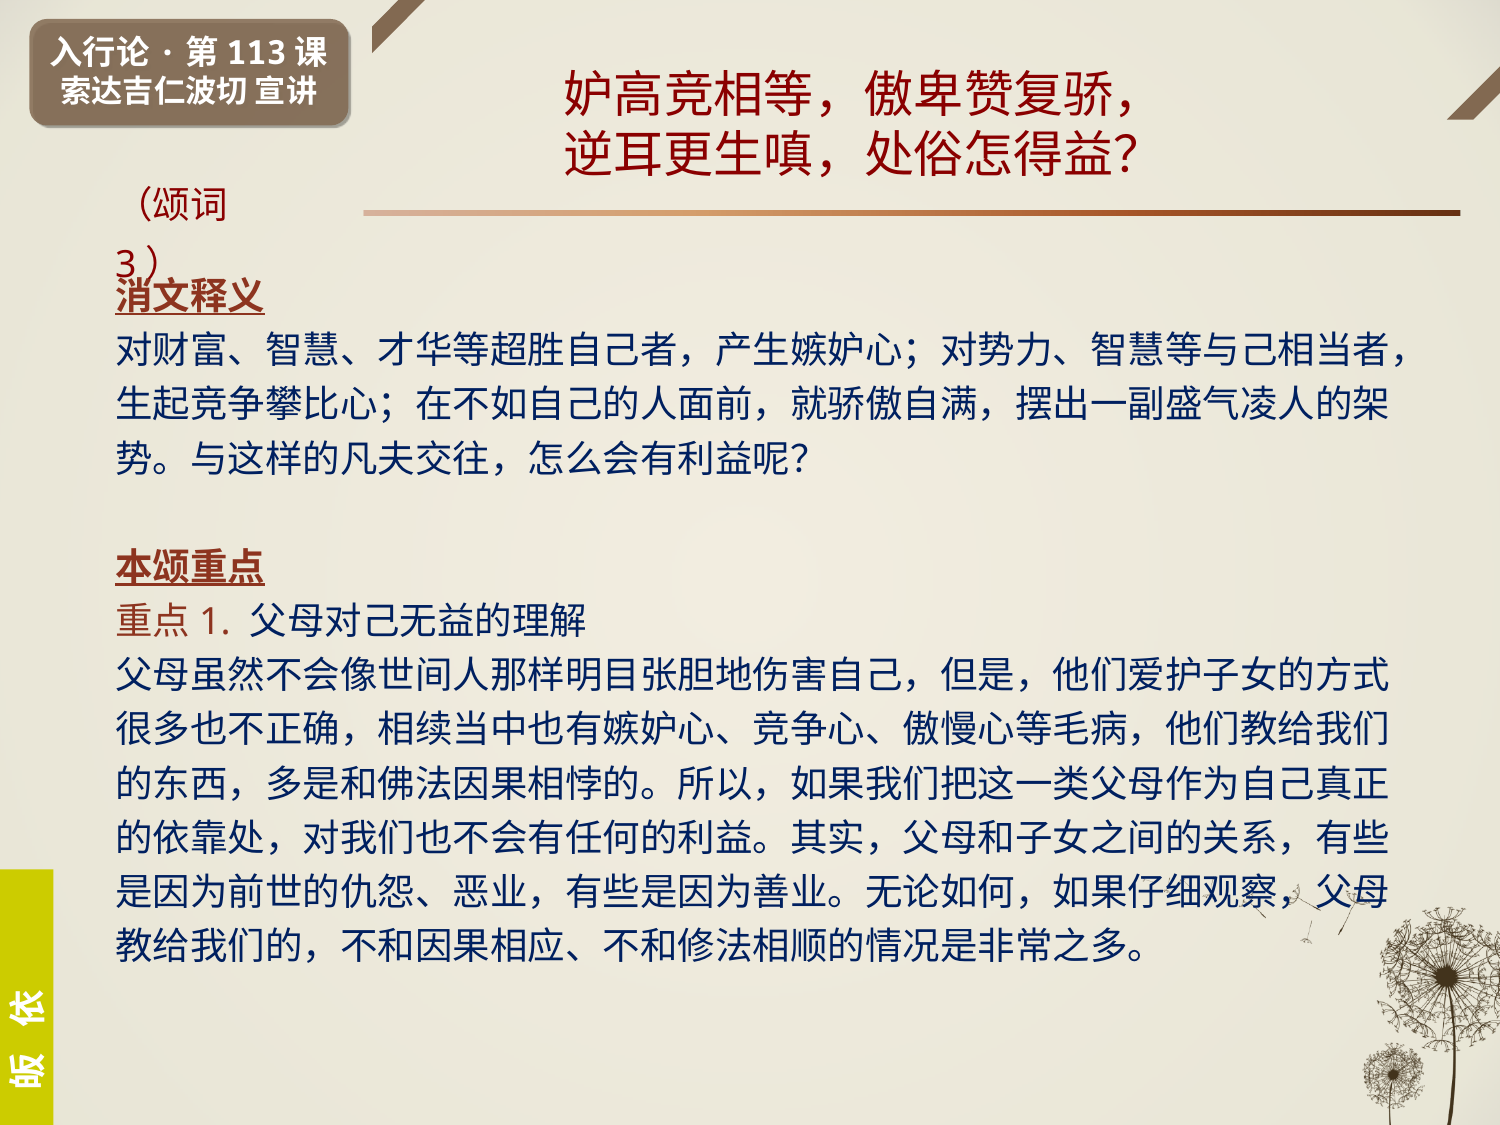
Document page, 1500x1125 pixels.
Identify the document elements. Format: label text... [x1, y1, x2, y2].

text_box 入行论·第113课 索达吉仁波切 宣讲 [29, 18, 349, 126]
text_box 消文释义 对财富、智慧、才华等超胜自己者，产生嫉妒心；对势力、智慧等与己相当者，生起竞争攀比心；在不如自己的人面前，就骄傲自满，摆出一副盛气凌人的架势。与这样的凡夫交往，怎么会有利益呢？ 本颂重点 重点1. 父母对己无益的理解 父母虽然不会像世间人那样明目张胆地伤害自己，但是，他们爱护子女的方式很多也不正确，相续当中也有嫉妒心、竞争心、傲慢心等毛病，他们教给我们的东西，多是和佛法因果相悖的。所以，如果我们把这一类父母作为自己真正的依靠处，对我们也不会有任何的利益。其实，父母和子女之间的关系，有些是因为前世的仇怨、恶业，有些是因为善业。无论如何，如果仔细观察，父母教给我们的，不和因果相应、不和修法相顺的情况是非常之多。 [100, 255, 1412, 975]
text_box 皈 依 [0, 869, 54, 1125]
text_box [372, 0, 425, 54]
picture [0, 0, 1500, 1125]
text_box [1446, 66, 1500, 120]
text_box 妒高竞相等，傲卑赞复骄，逆耳更生嗔，处俗怎得益？ [549, 19, 1211, 190]
text_box （颂词3） [100, 160, 278, 255]
